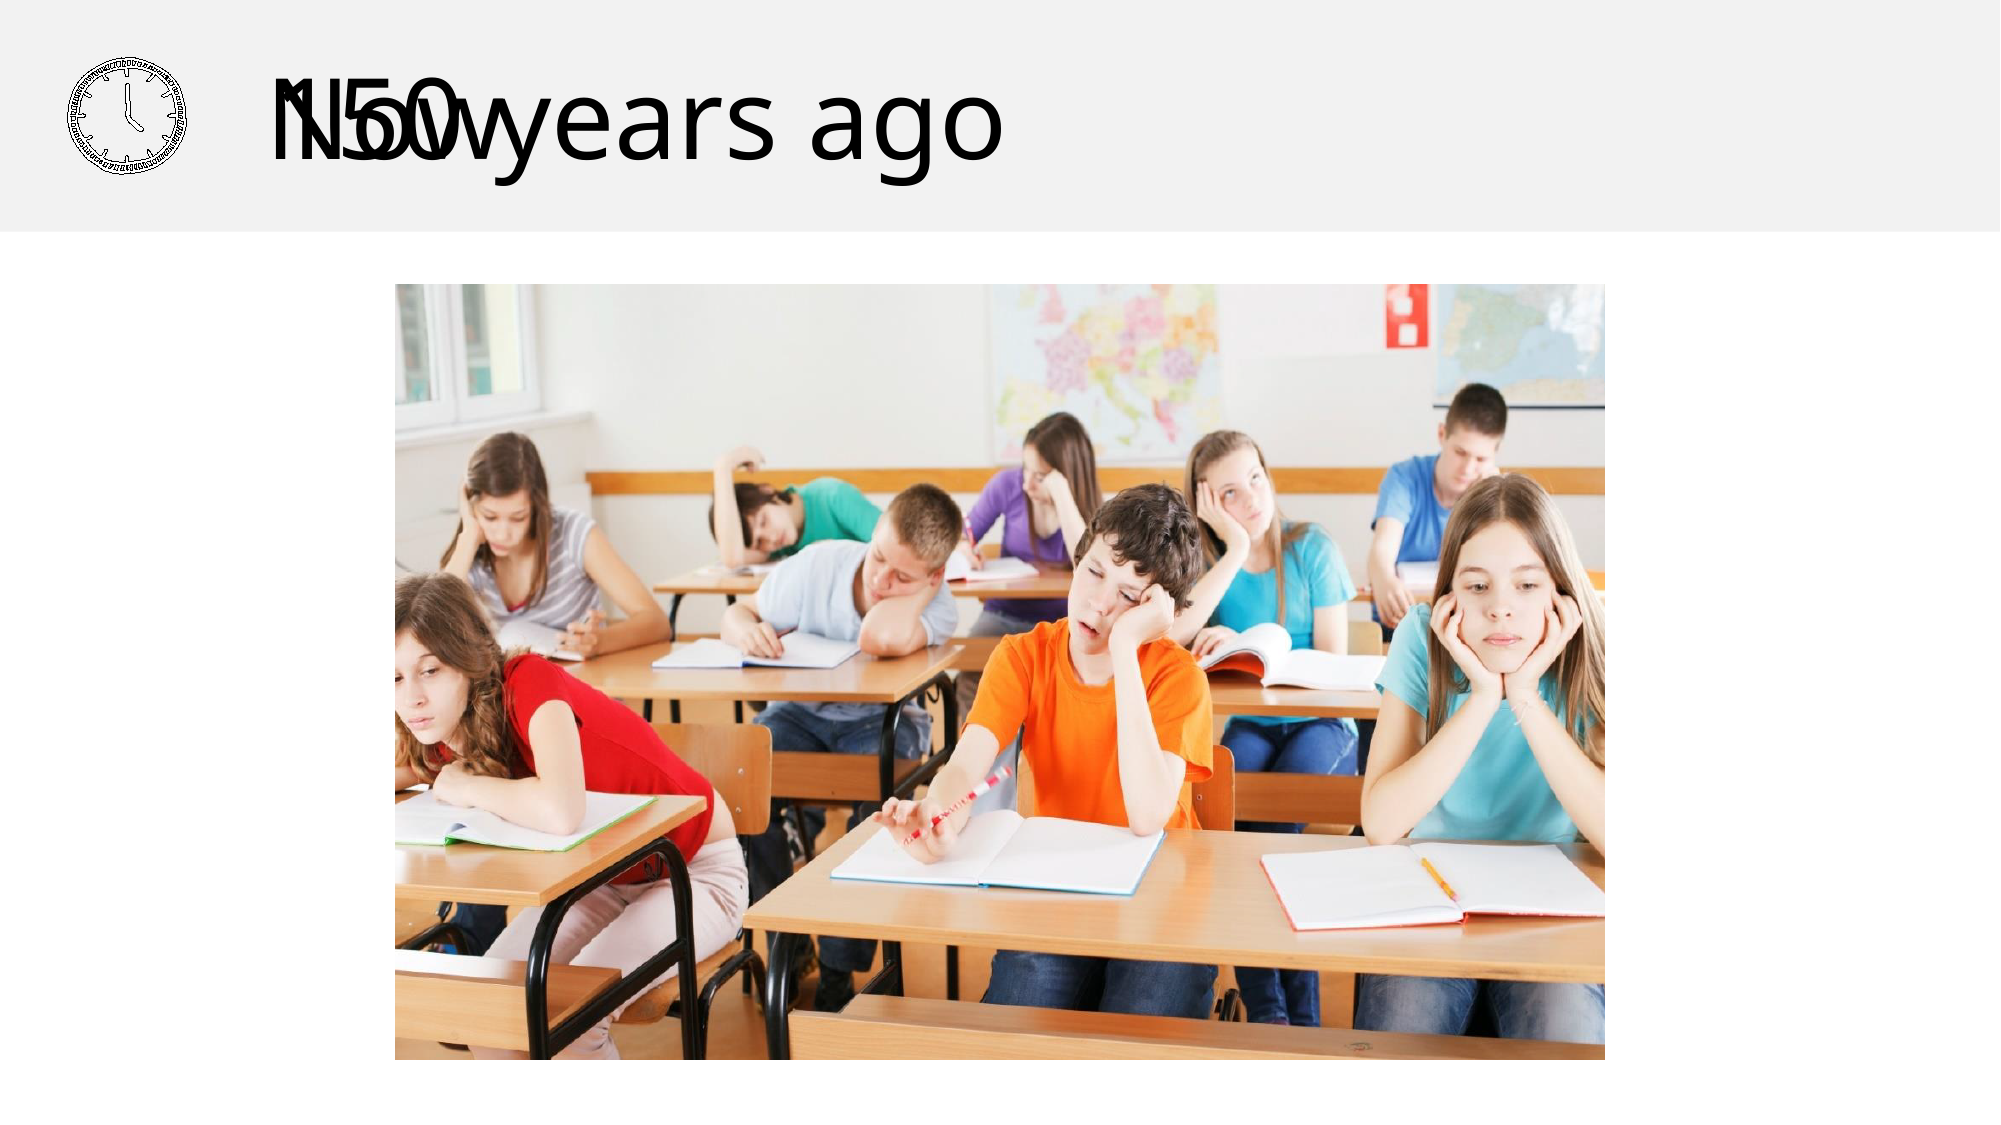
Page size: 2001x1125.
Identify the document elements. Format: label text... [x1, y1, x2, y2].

text_box Now [250, 40, 520, 190]
text_box [67, 57, 187, 175]
text_box [0, 0, 2000, 233]
text_box 150 years ago [520, 40, 1024, 190]
picture [395, 284, 1605, 1060]
